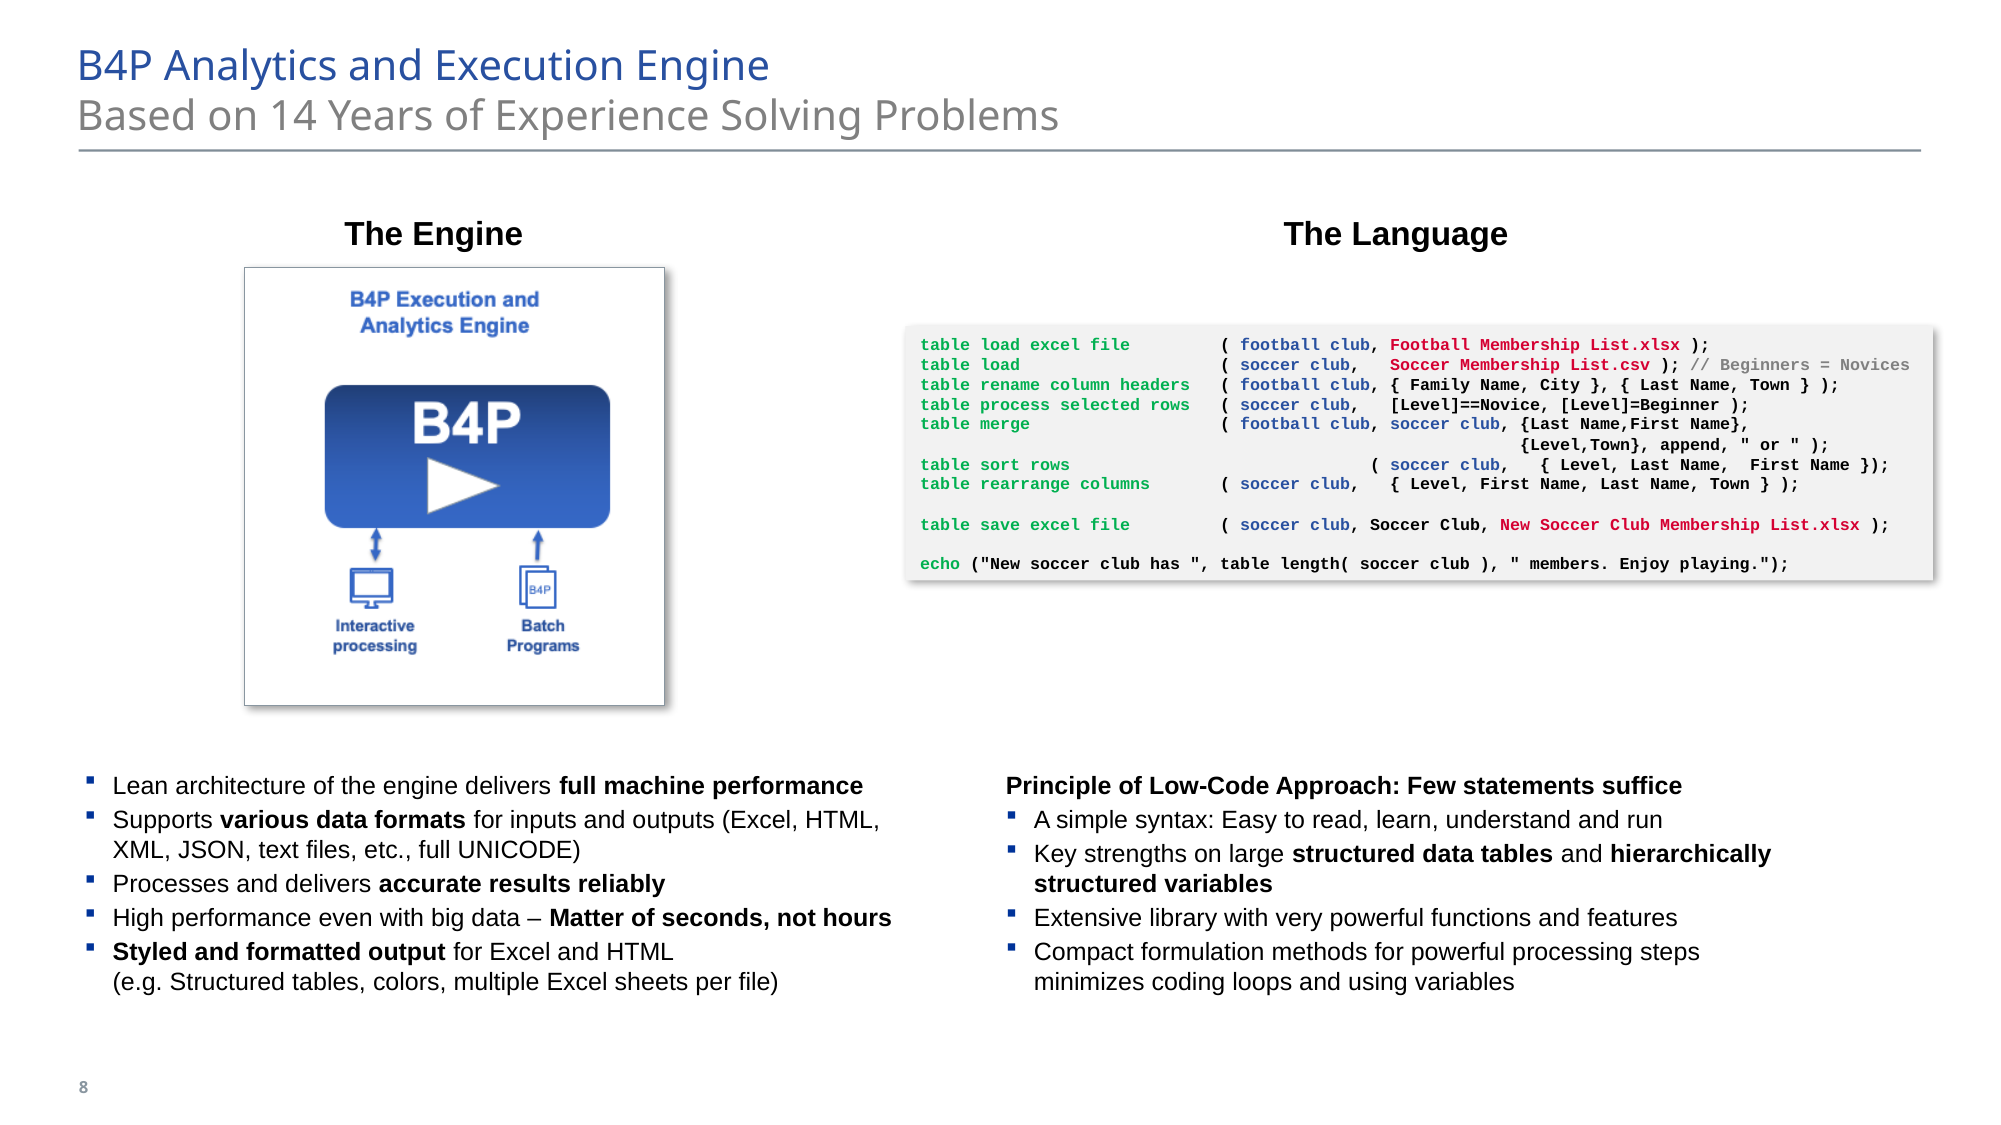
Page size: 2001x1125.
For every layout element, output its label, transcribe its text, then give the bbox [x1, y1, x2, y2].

text_box table load excel file ( football club, Football Membership List.xlsx ); table load ( soccer club, Soccer Membership List.csv ); // Beginners = Novices table rename column headers ( football club, { Family Name, City }, { Last Name, Town } ); table process selected rows ( soccer club, [Level]==Novice, [Level]=Beginner ); table merge ( football club, soccer club, {Last Name,First Name}, {Level,Town}, append, " or " ); table sort rows ( soccer club, { Level, Last Name, First Name }); table rearrange columns ( soccer club, { Level, First Name, Last Name, Town } ); table save excel file ( soccer club, Soccer Club, New Soccer Club Membership List.xlsx ); echo ("New soccer club has ", table length( soccer club ), " members. Enjoy playing."); [905, 326, 1933, 581]
text_box The Language [1275, 200, 1575, 263]
text_box Lean architecture of the engine delivers full machine performance Supports various data formats for inputs and outputs (Excel, HTML, XML, JSON, text files, etc., full UNICODE) Processes and delivers accurate results reliably High performance even with big data – Matter of seconds, not hours Styled and formatted output for Excel and HTML (e.g. Structured tables, colors, multiple Excel sheets per file) [77, 761, 931, 1025]
title B4P Analytics and Execution Engine Based on 14 Years of Experience Solving Problems [76, 30, 1920, 149]
text_box The Engine [336, 200, 636, 263]
text_box Principle of Low-Code Approach: Few statements suffice A simple syntax: Easy to read, learn, understand and run Key strengths on large structured data tables and hierarchically structured variables Extensive library with very powerful functions and features Compact formulation methods for powerful processing steps minimizes coding loops and using variables [998, 761, 1852, 1025]
picture [243, 266, 665, 707]
